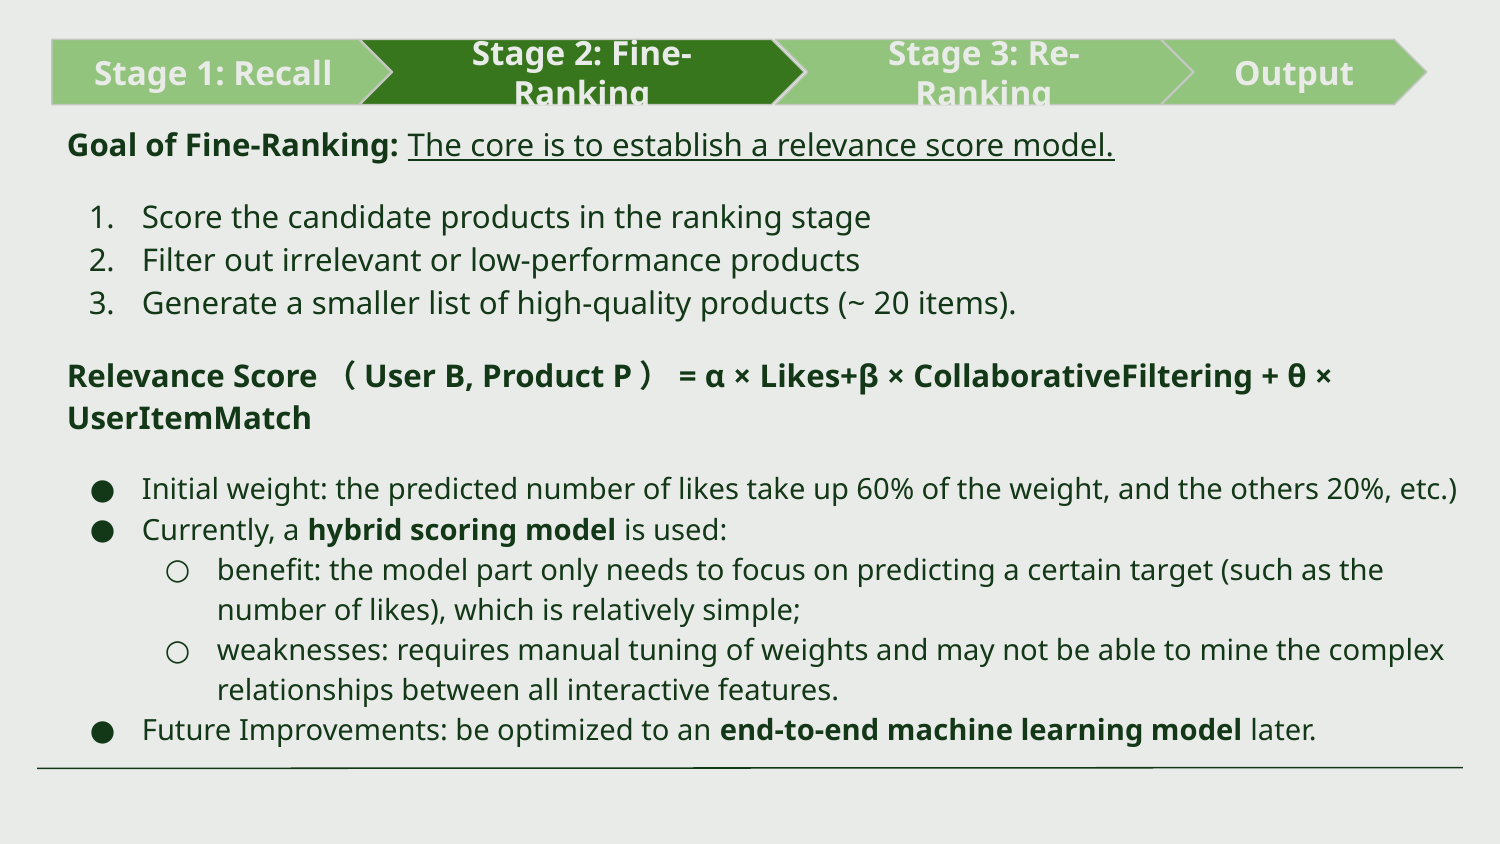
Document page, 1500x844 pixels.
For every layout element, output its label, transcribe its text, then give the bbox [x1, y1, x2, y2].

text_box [51, 39, 1427, 105]
subtitle Goal of Fine-Ranking: The core is to establish a relevance score model. Score the candidate products in the ranking stage Filter out irrelevant or low-performance products Generate a smaller list of high-quality products (~ 20 items). Relevance Score（User B, Product P）= α × Likes+β × CollaborativeFiltering + θ × UserItemMatch Initial weight: the predicted number of likes take up 60% of the weight, and the others 20%, etc.) Currently, a hybrid scoring model is used: benefit: the model part only needs to focus on predicting a certain target (such as the number of likes), which is relatively simple; weaknesses: requires manual tuning of weights and may not be able to mine the complex relationships between all interactive features. Future Improvements: be optimized to an end-to-end machine learning model later. [51, 104, 1500, 740]
